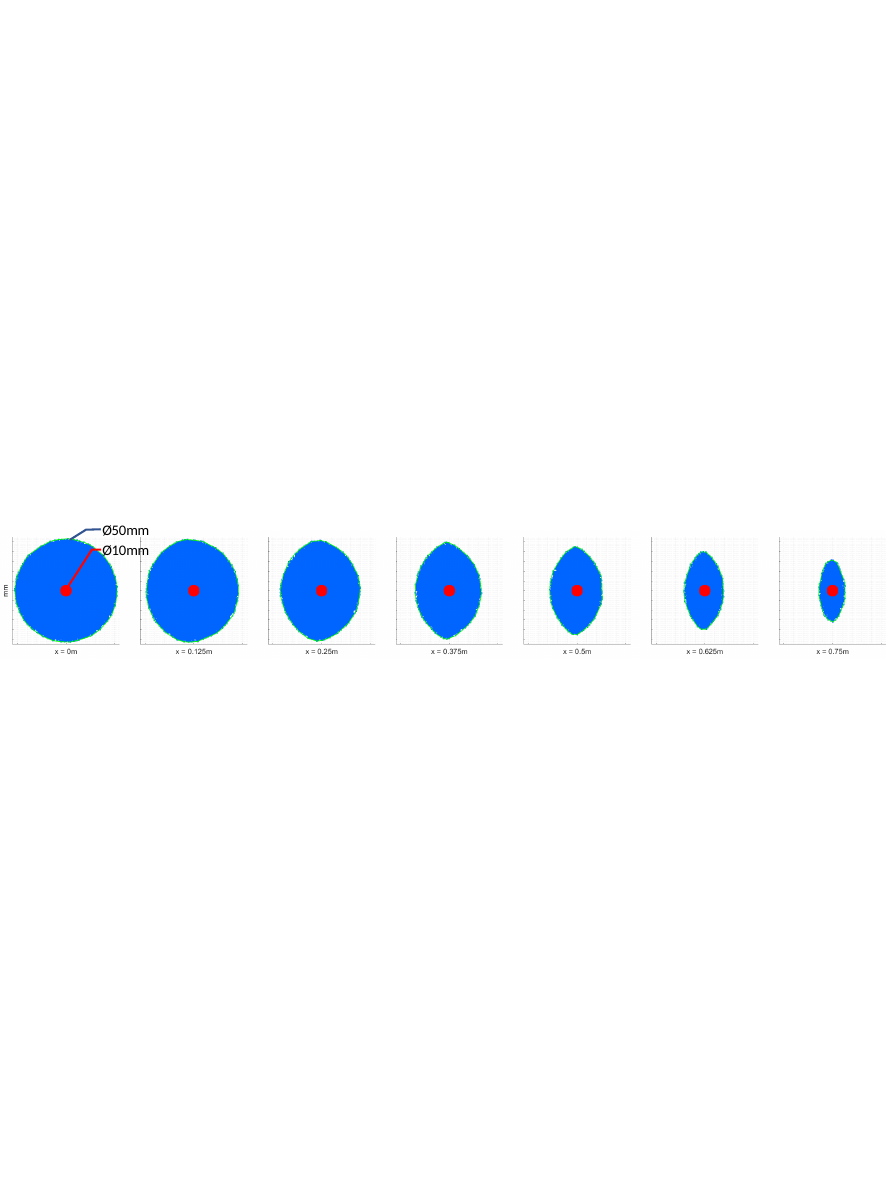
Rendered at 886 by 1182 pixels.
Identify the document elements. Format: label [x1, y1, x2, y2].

picture [0, 530, 886, 659]
